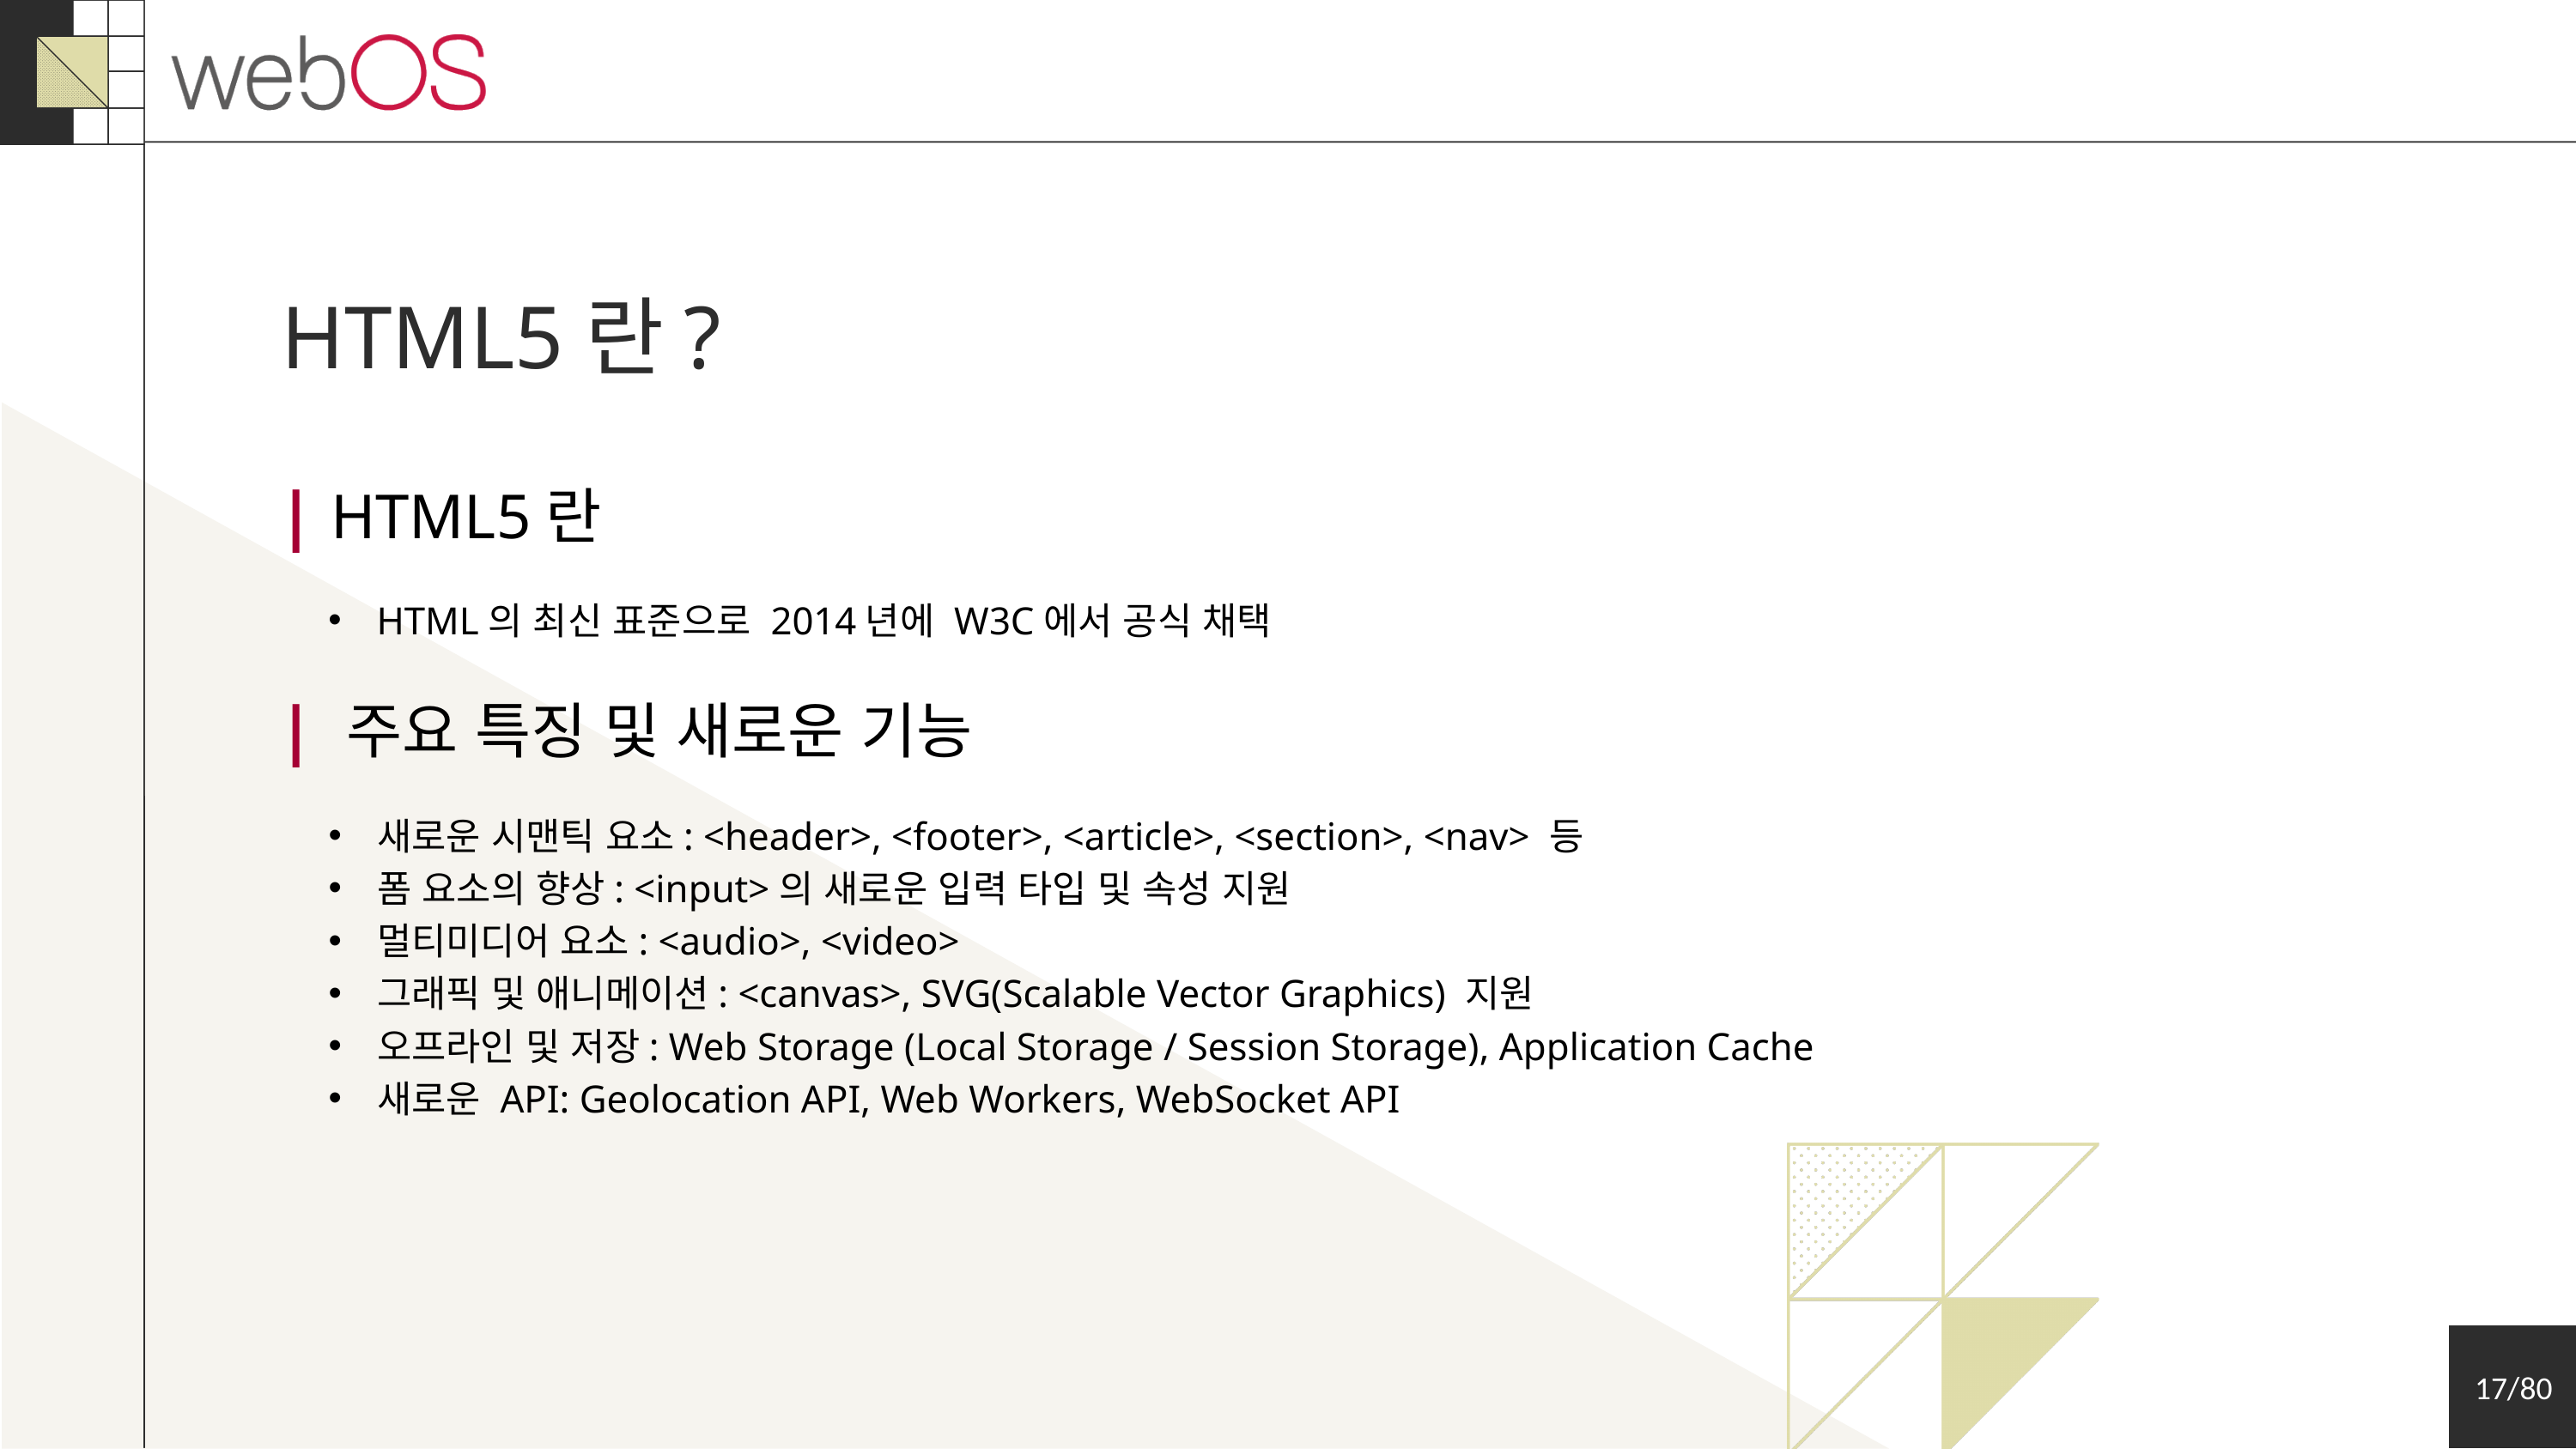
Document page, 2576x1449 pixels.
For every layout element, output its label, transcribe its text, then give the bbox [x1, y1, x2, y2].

text_box HTML의 최신 표준으로 2014년에 W3C에서 공식 채택 [328, 589, 1939, 642]
text_box | 주요 특징 및 새로운 기능 [278, 681, 1095, 767]
slide_number 17/80 [2264, 1361, 2566, 1413]
picture [153, 10, 500, 131]
text_box HTML5란? [280, 265, 1889, 386]
text_box | HTML5란 [278, 466, 846, 552]
text_box 새로운 시맨틱 요소: <header>, <footer>, <article>, <section>, <nav> 등 폼 요소의 향상: <input>의 새로운 입력 타입 및 속성 지원 멀티미디어 요소: <audio>, <video> 그래픽 및 애니메이션: <canvas>, SVG(Scalable Vector Graphics) 지원 오프라인 및 저장: Web Storage (Local Storage / Session Storage), Application Cache 새로운 API: Geolocation API, Web Workers, WebSocket API [328, 804, 1940, 1120]
text_box [1787, 1143, 2099, 1449]
text_box [0, 0, 145, 145]
